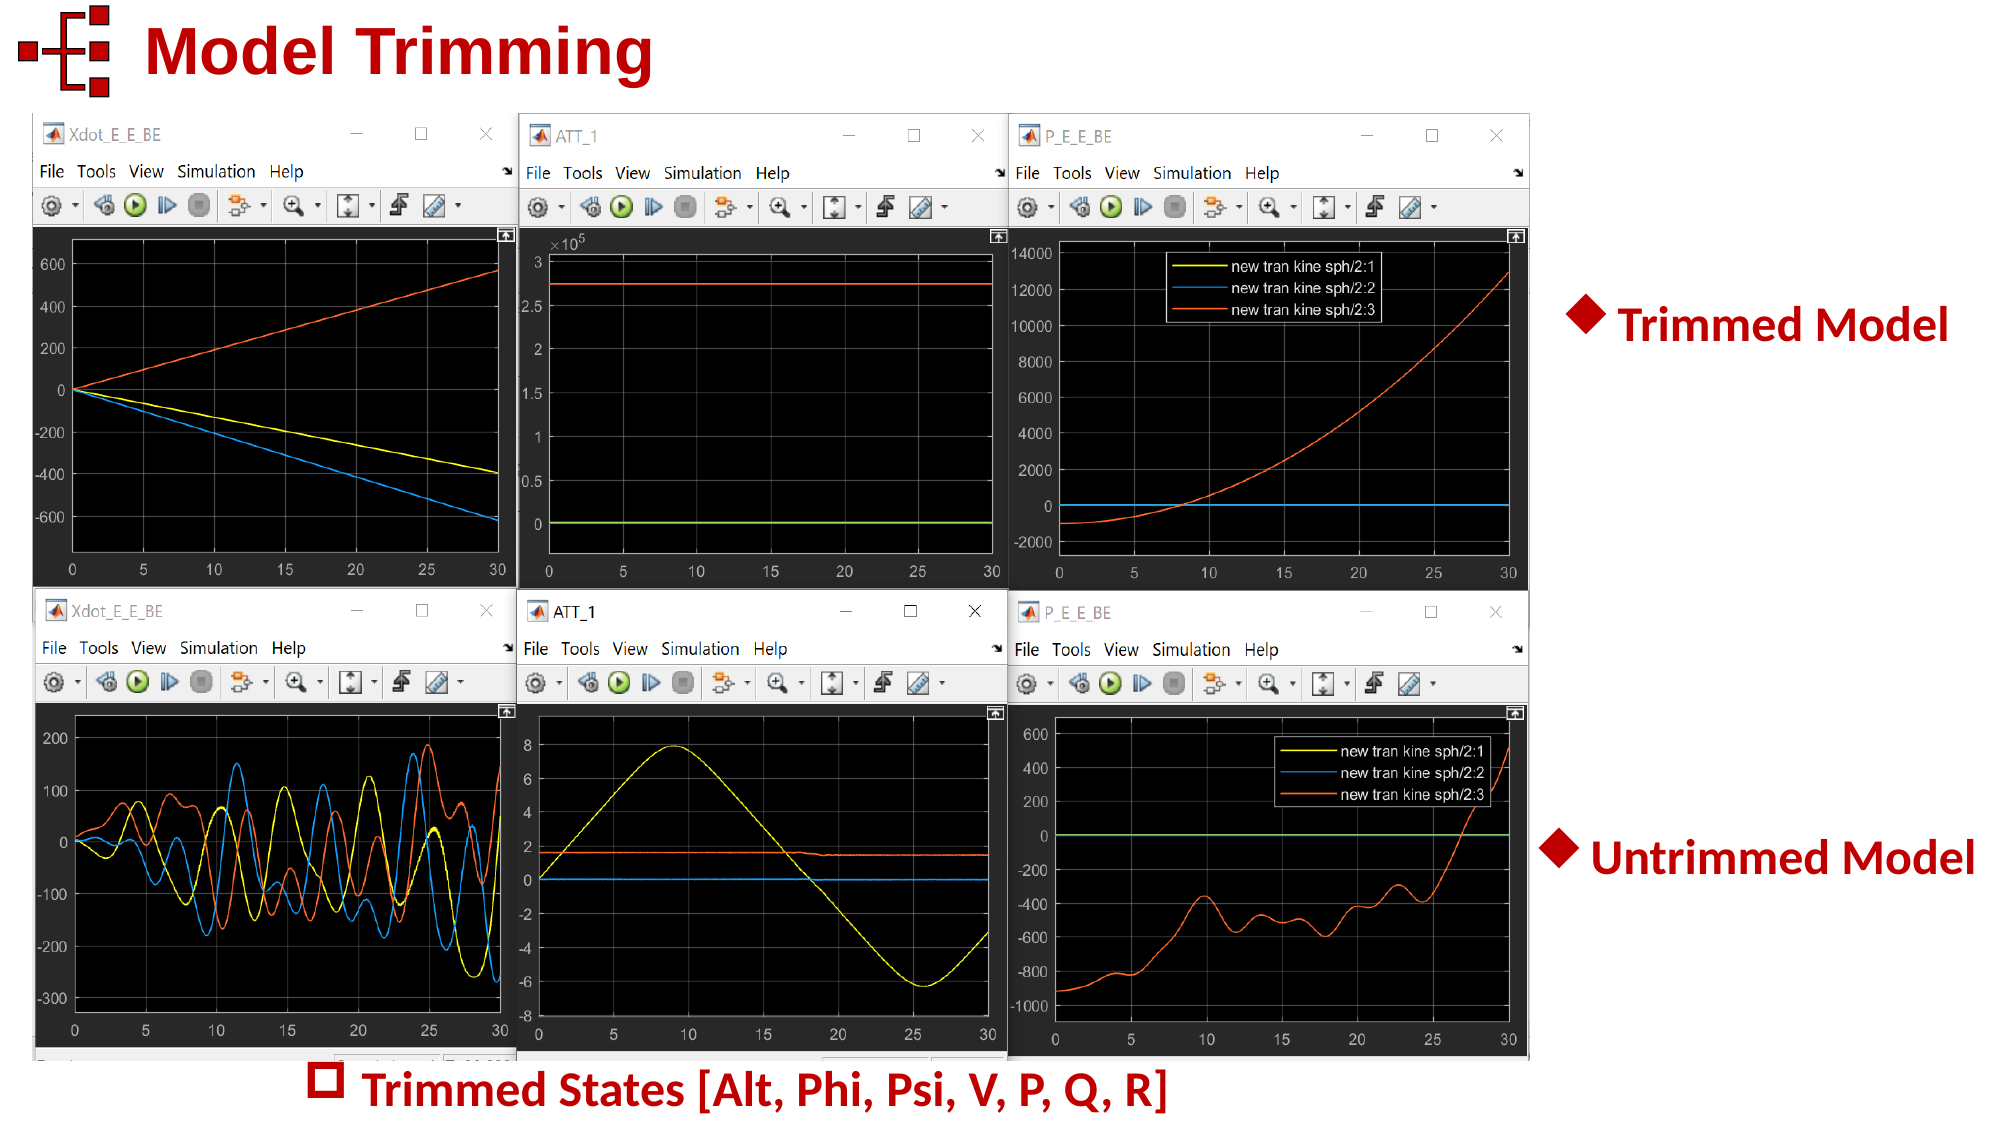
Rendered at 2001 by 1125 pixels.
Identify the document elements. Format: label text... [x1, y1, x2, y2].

text_box Untrimmed Model [1530, 816, 1992, 892]
text_box Model Trimming [129, 0, 671, 95]
text_box Trimmed Model [1546, 283, 1965, 359]
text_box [32, 113, 1530, 1125]
picture [0, 0, 127, 114]
